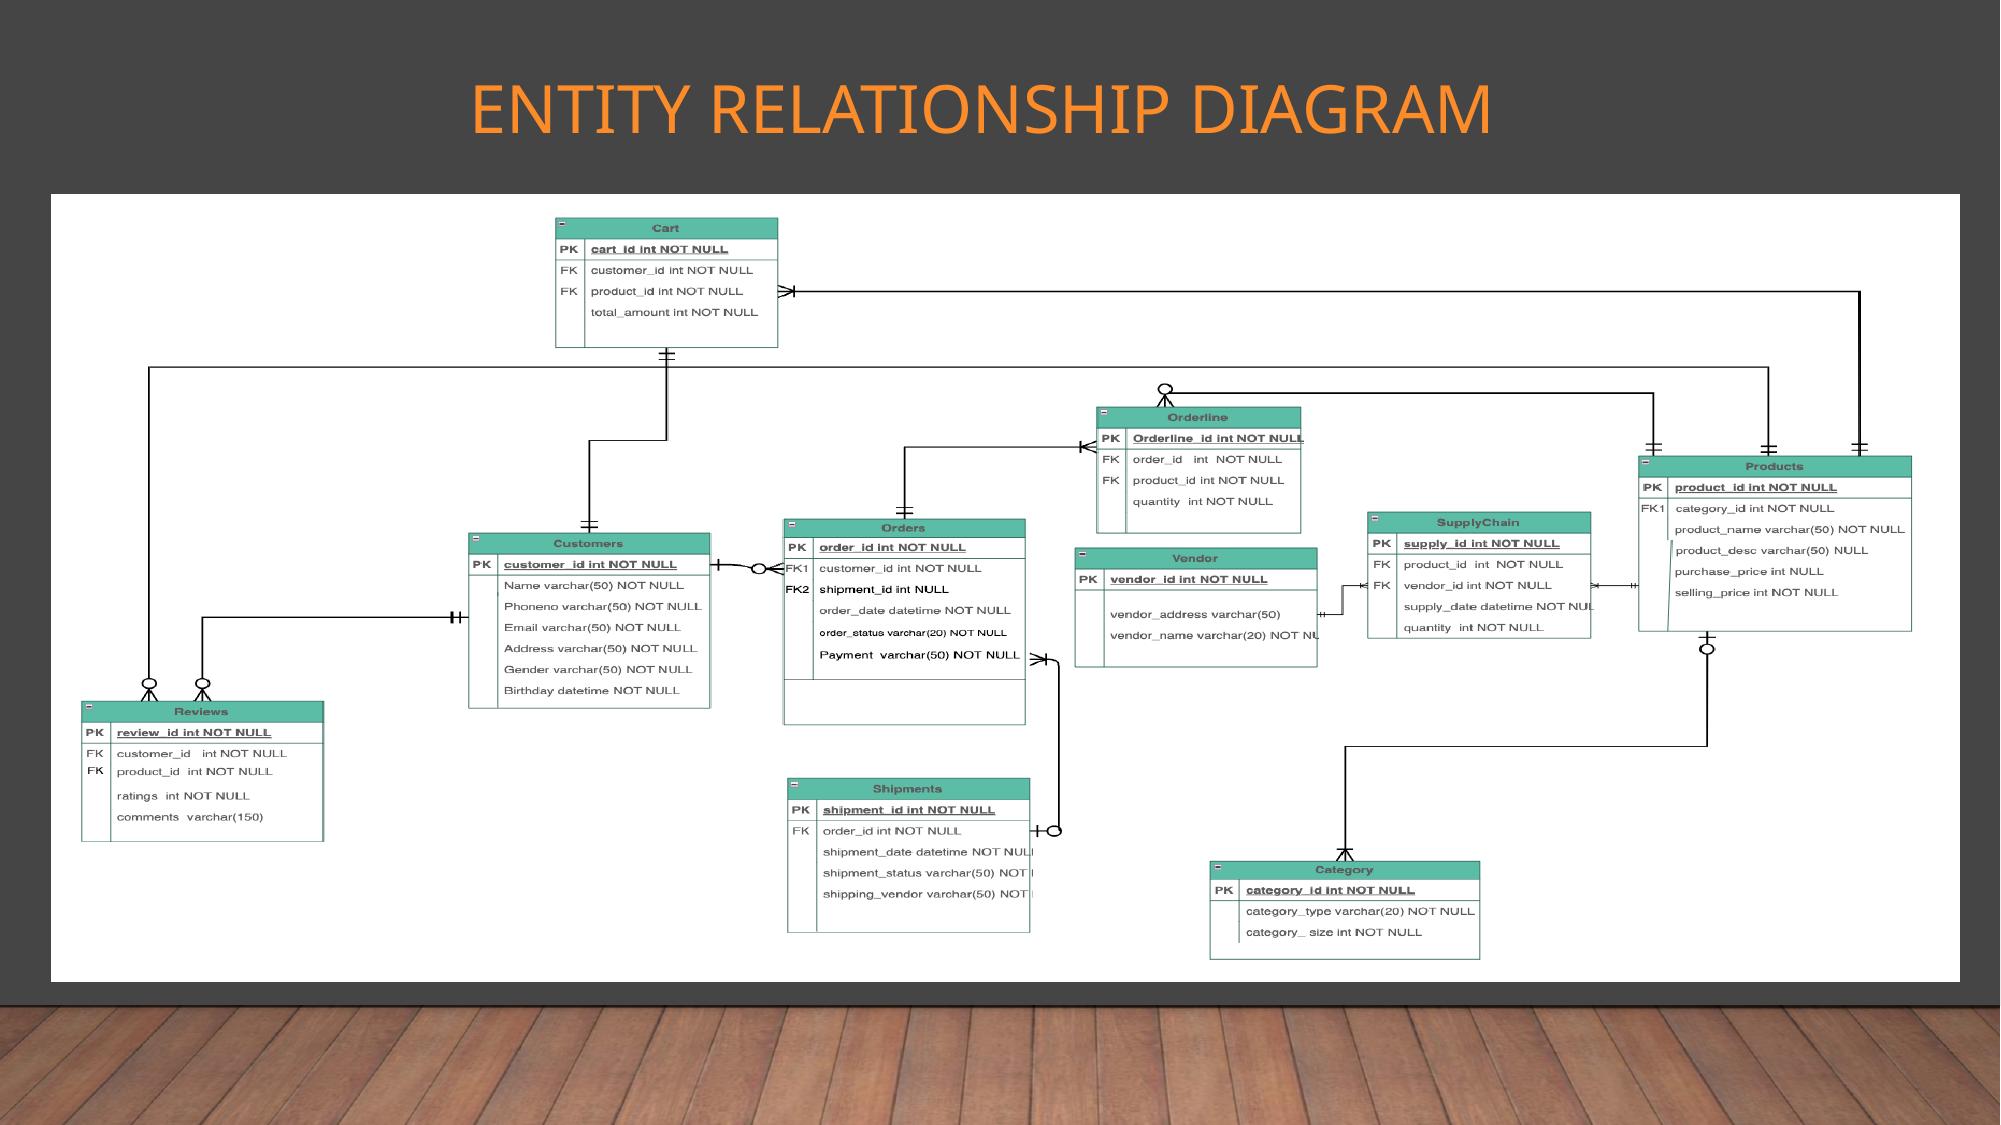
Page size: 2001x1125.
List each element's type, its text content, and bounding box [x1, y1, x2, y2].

title Entity Relationship Diagram [86, 46, 1897, 156]
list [51, 194, 1960, 983]
picture [0, 1005, 2000, 1125]
